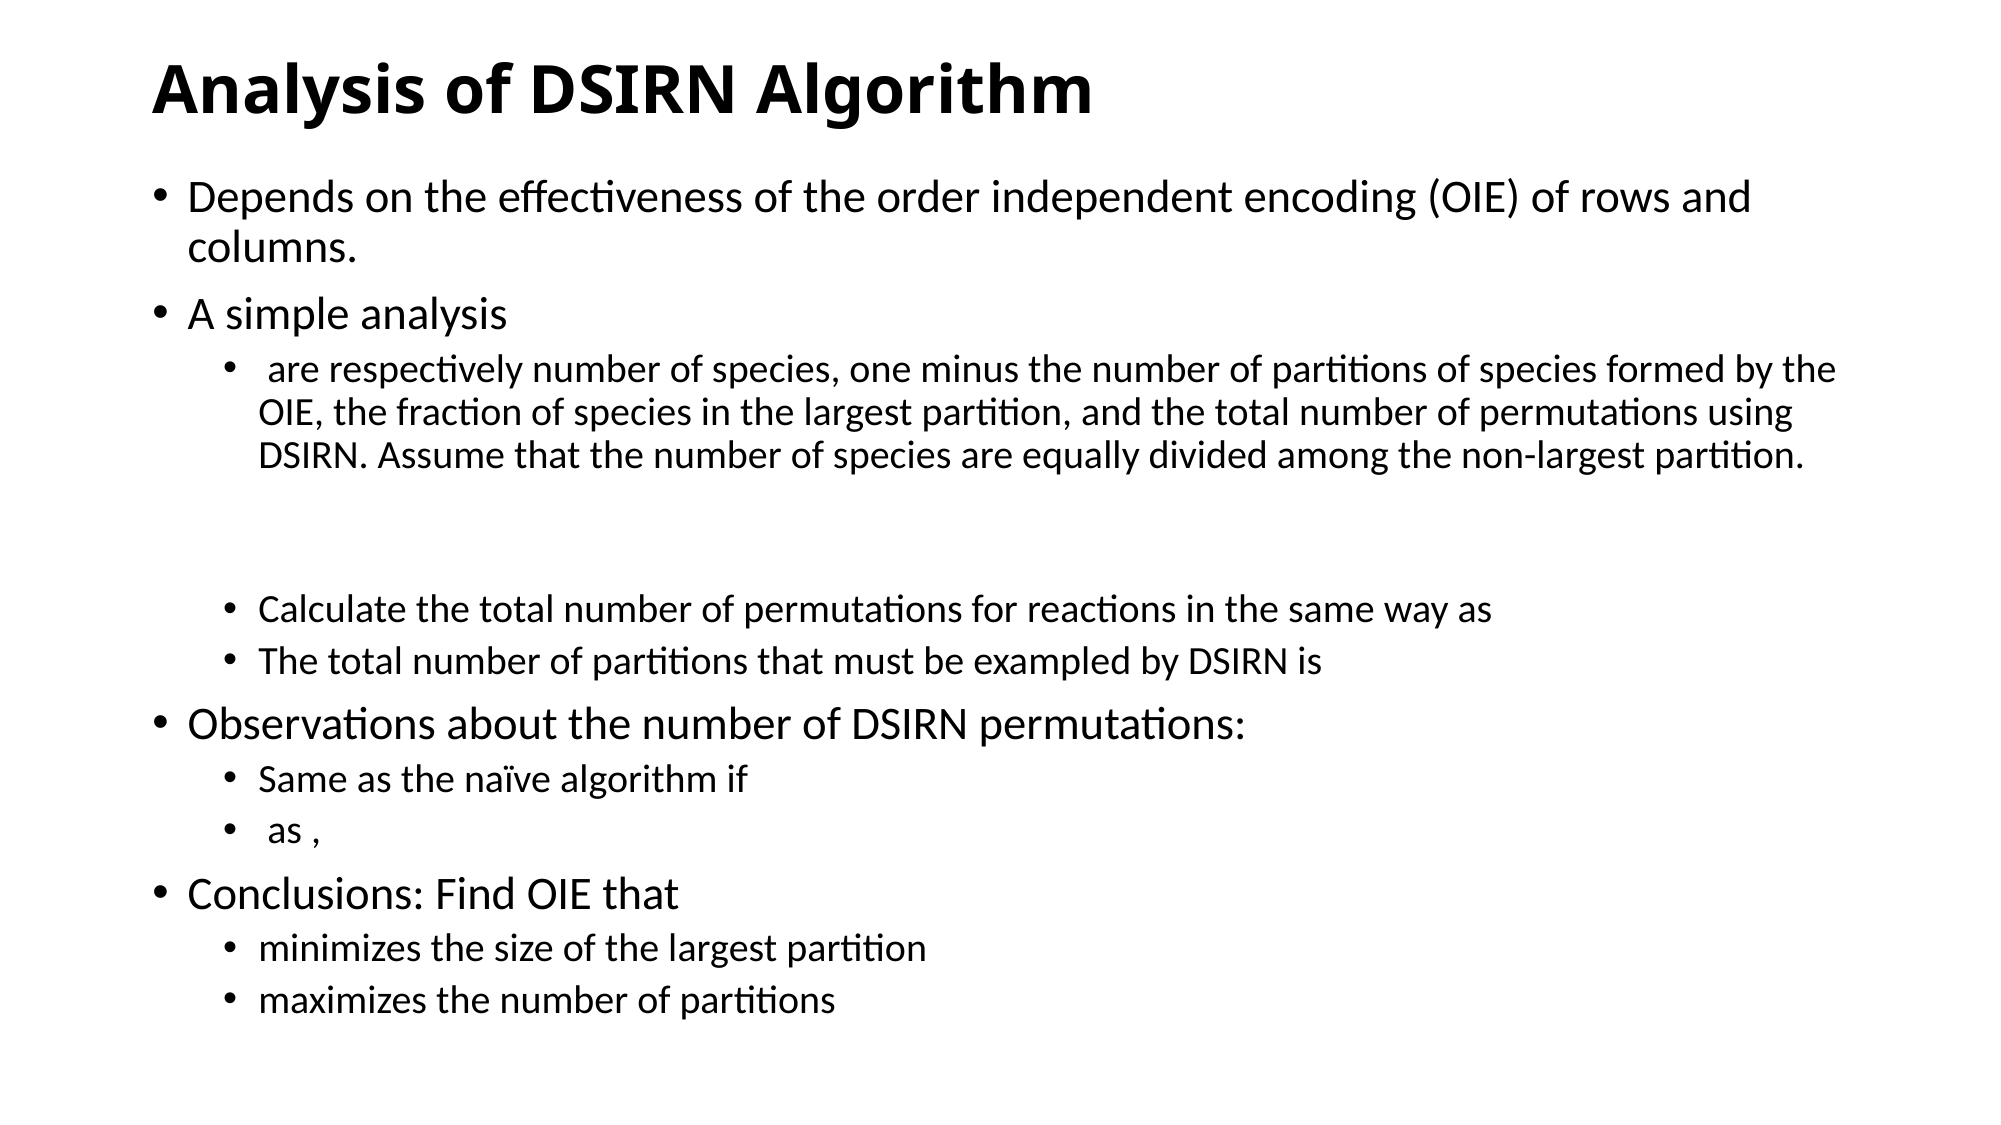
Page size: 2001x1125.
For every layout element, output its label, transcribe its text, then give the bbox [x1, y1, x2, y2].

title Analysis of DSIRN Algorithm [137, 37, 1863, 146]
